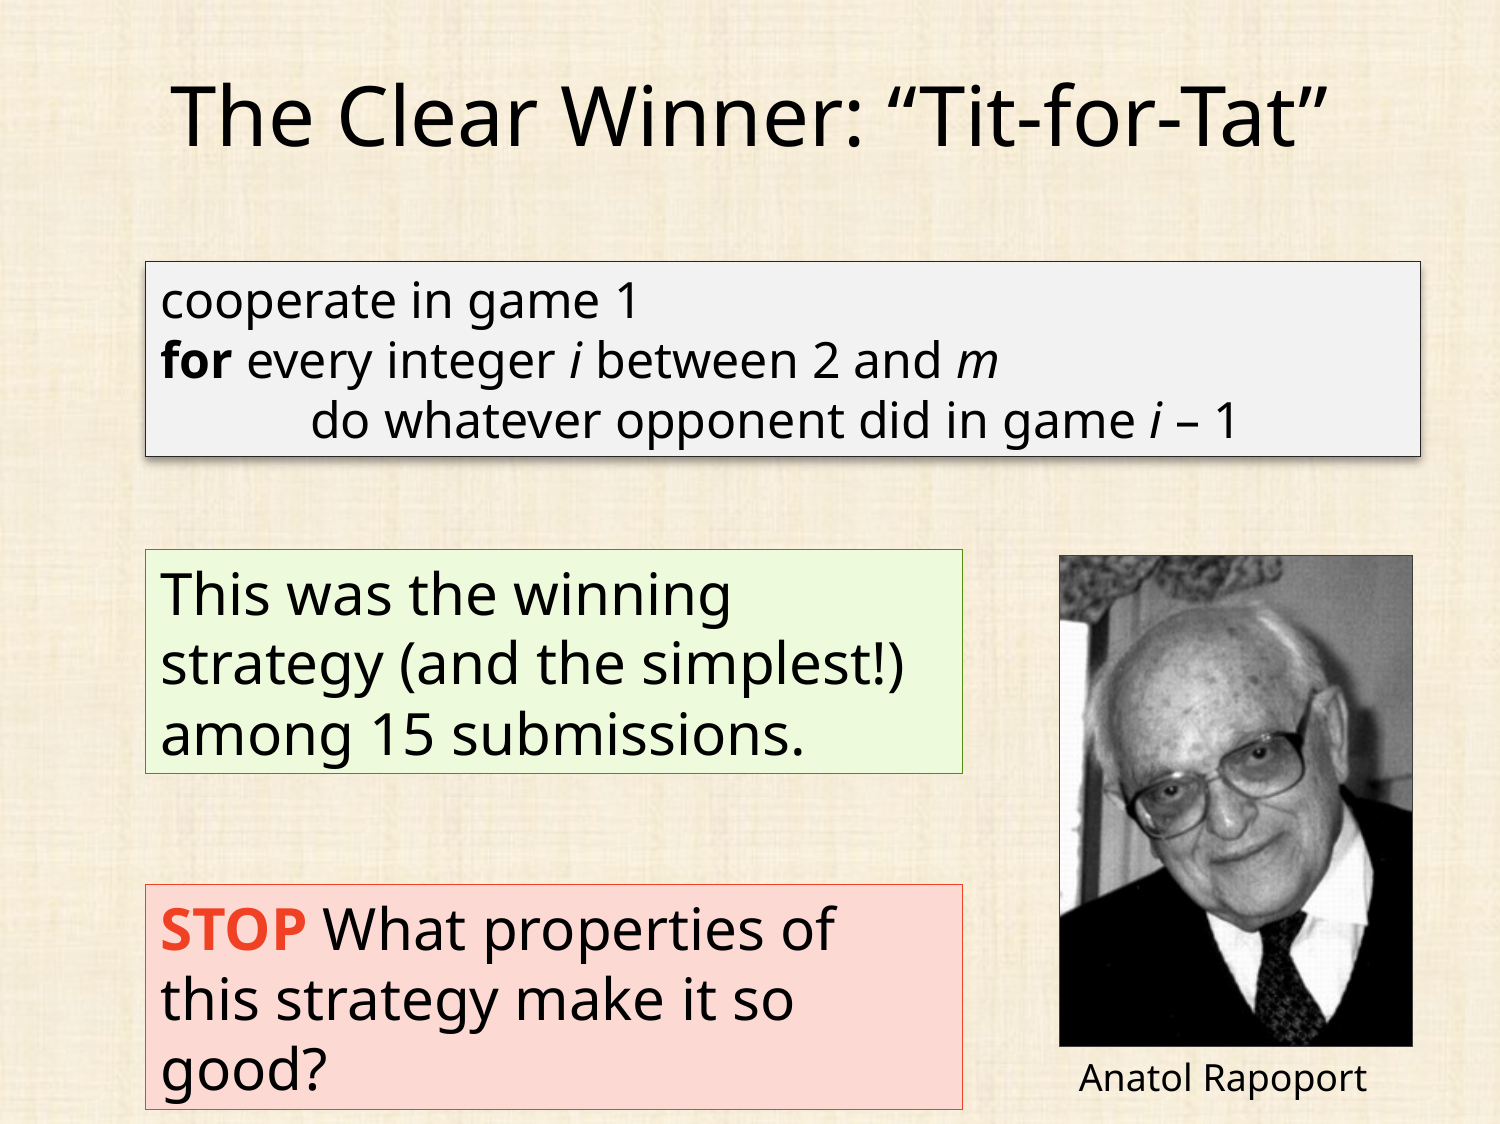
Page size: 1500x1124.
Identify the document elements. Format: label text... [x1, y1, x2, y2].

title The Clear Winner: “Tit-for-Tat” [109, 51, 1391, 175]
text_box This was the winning strategy (and the simplest!) among 15 submissions. [145, 549, 963, 774]
picture [1059, 554, 1413, 1047]
text_box Anatol Rapoport [1047, 1046, 1399, 1106]
text_box cooperate in game 1 for every integer i between 2 and m do whatever opponent did in game i – 1 [145, 261, 1421, 457]
text_box STOP What properties of this strategy make it so good? [145, 884, 963, 1110]
